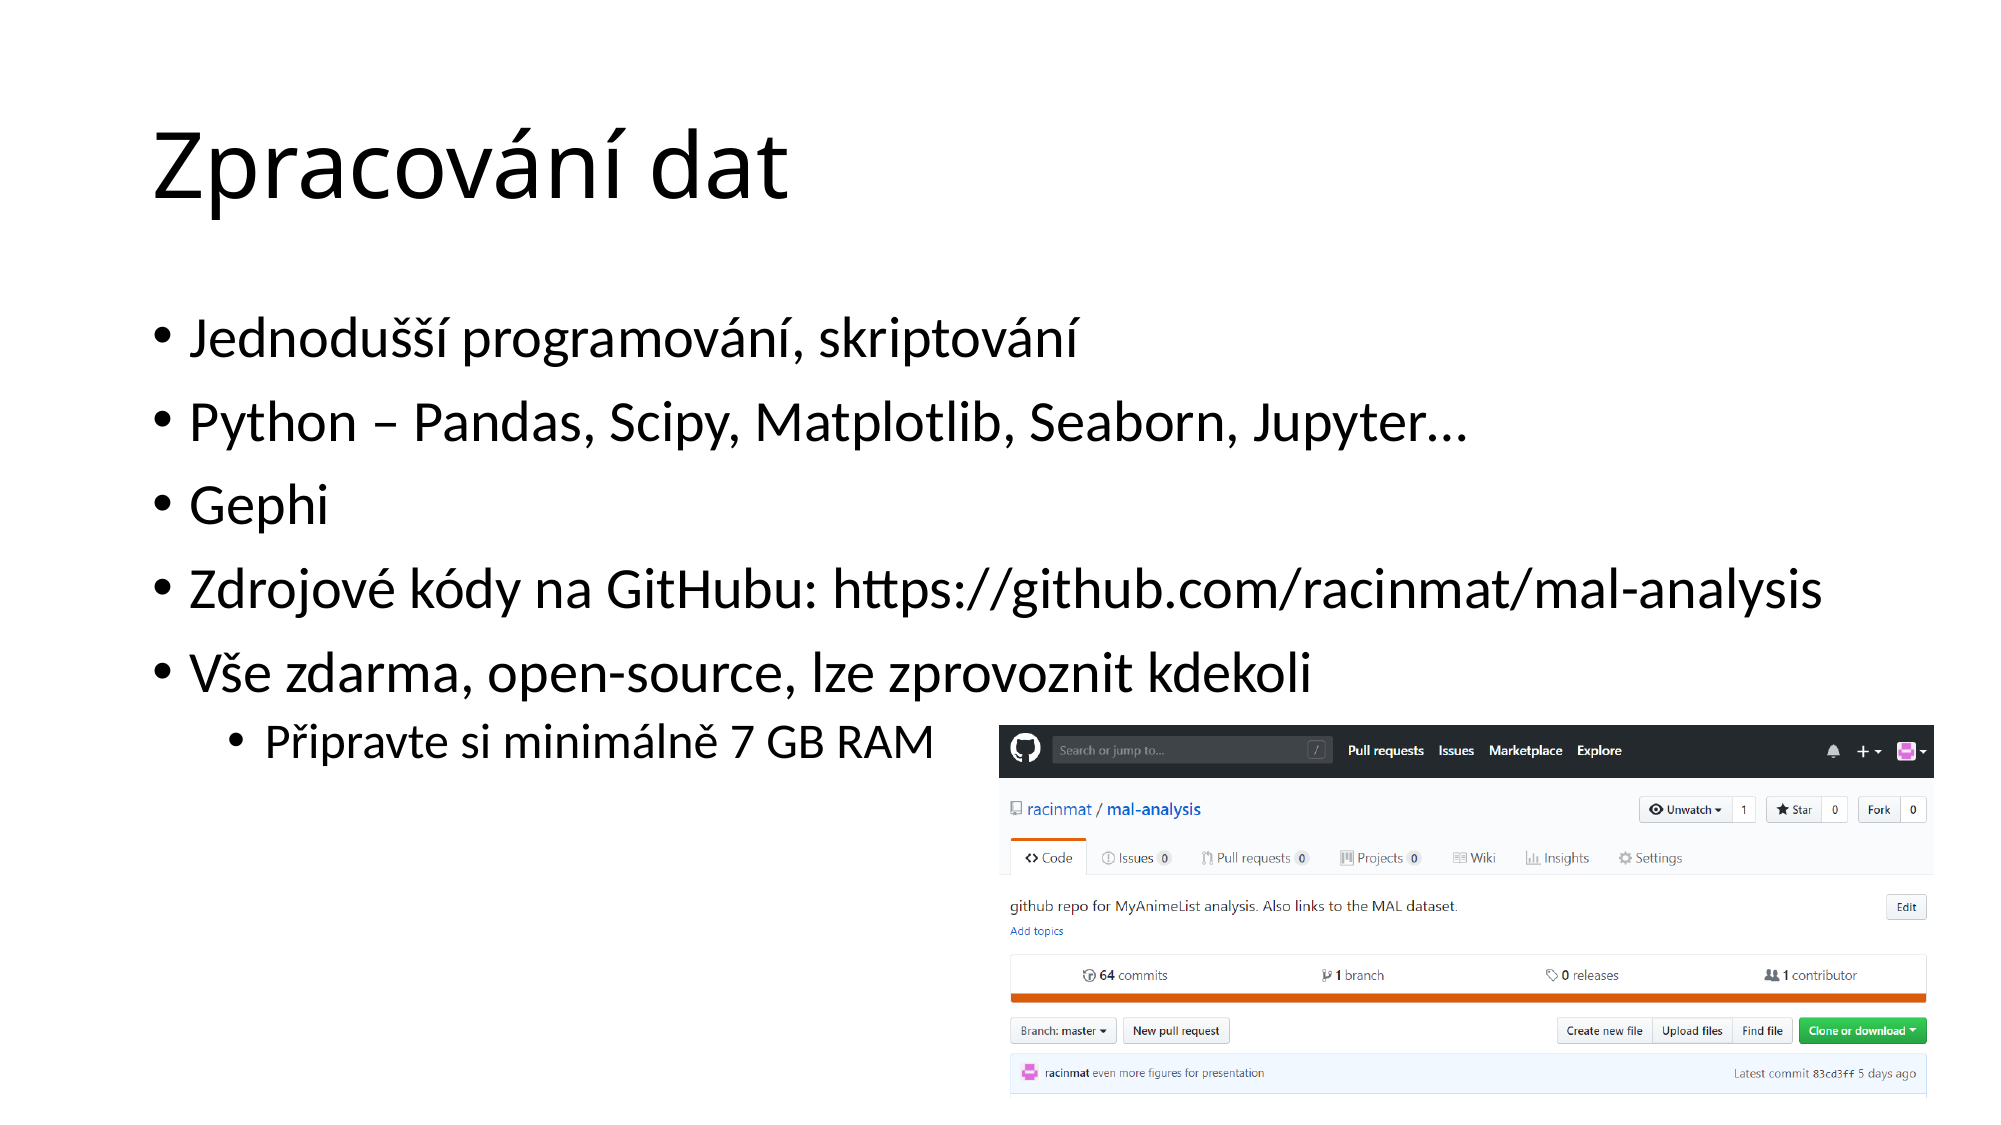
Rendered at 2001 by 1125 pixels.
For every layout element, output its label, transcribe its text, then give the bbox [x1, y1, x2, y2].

title Zpracování dat [137, 59, 1863, 278]
list Jednodušší programování, skriptování Python – Pandas, Scipy, Matplotlib, Seaborn, Jupyter… Gephi Zdrojové kódy na GitHubu: https://github.com/racinmat/mal-analysis Vše zdarma, open-source, lze zprovoznit kdekoli Připravte si minimálně 7 GB RAM [137, 299, 1863, 1014]
picture [999, 725, 1934, 1098]
